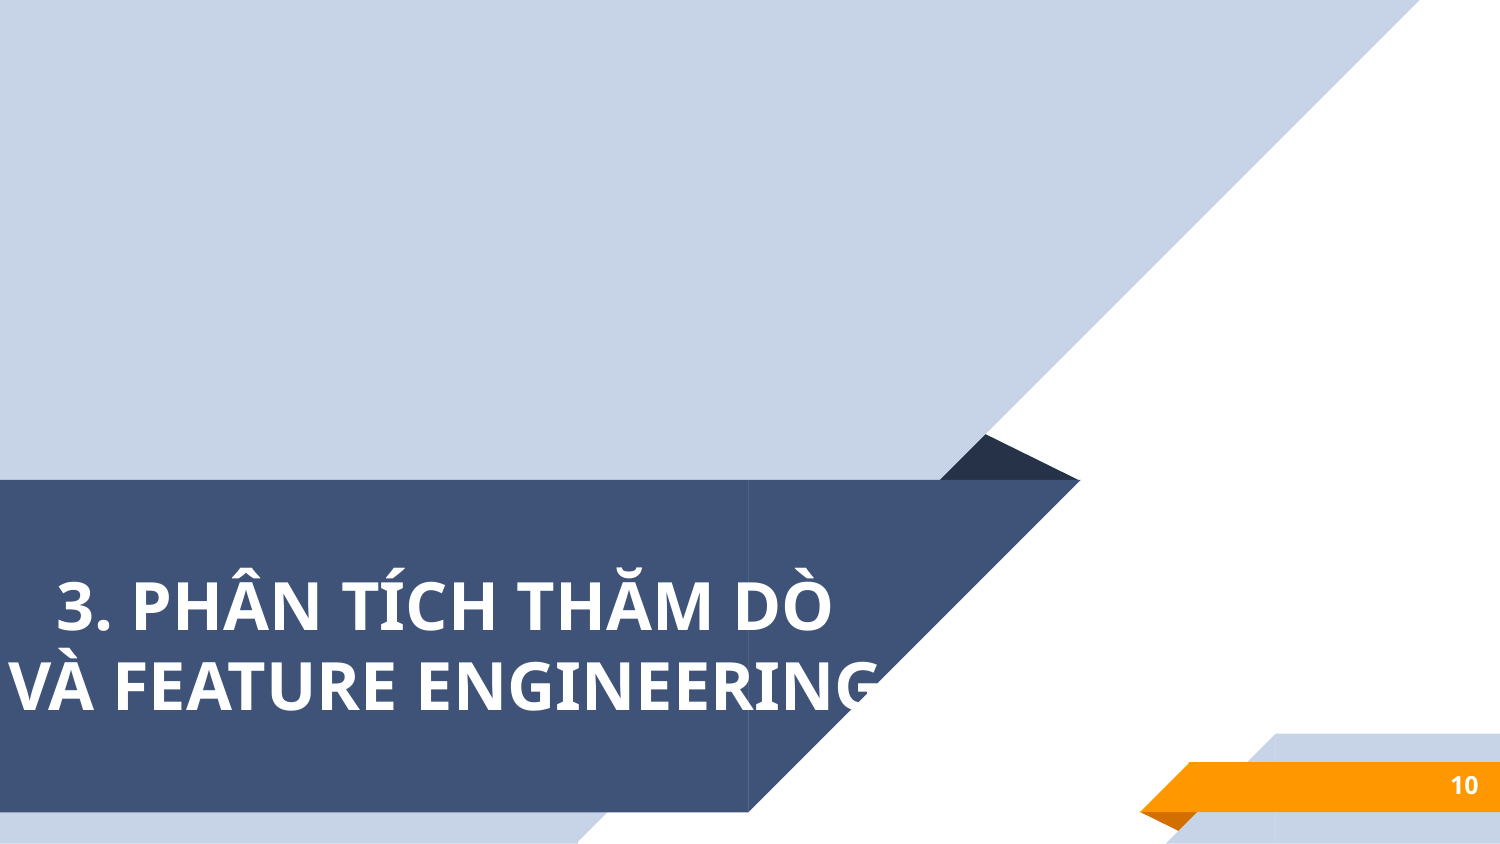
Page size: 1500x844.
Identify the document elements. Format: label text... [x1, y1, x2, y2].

title 3. PHÂN TÍCH THĂM DÒ VÀ FEATURE ENGINEERING [0, 556, 902, 739]
slide_number 10 [1249, 760, 1494, 813]
